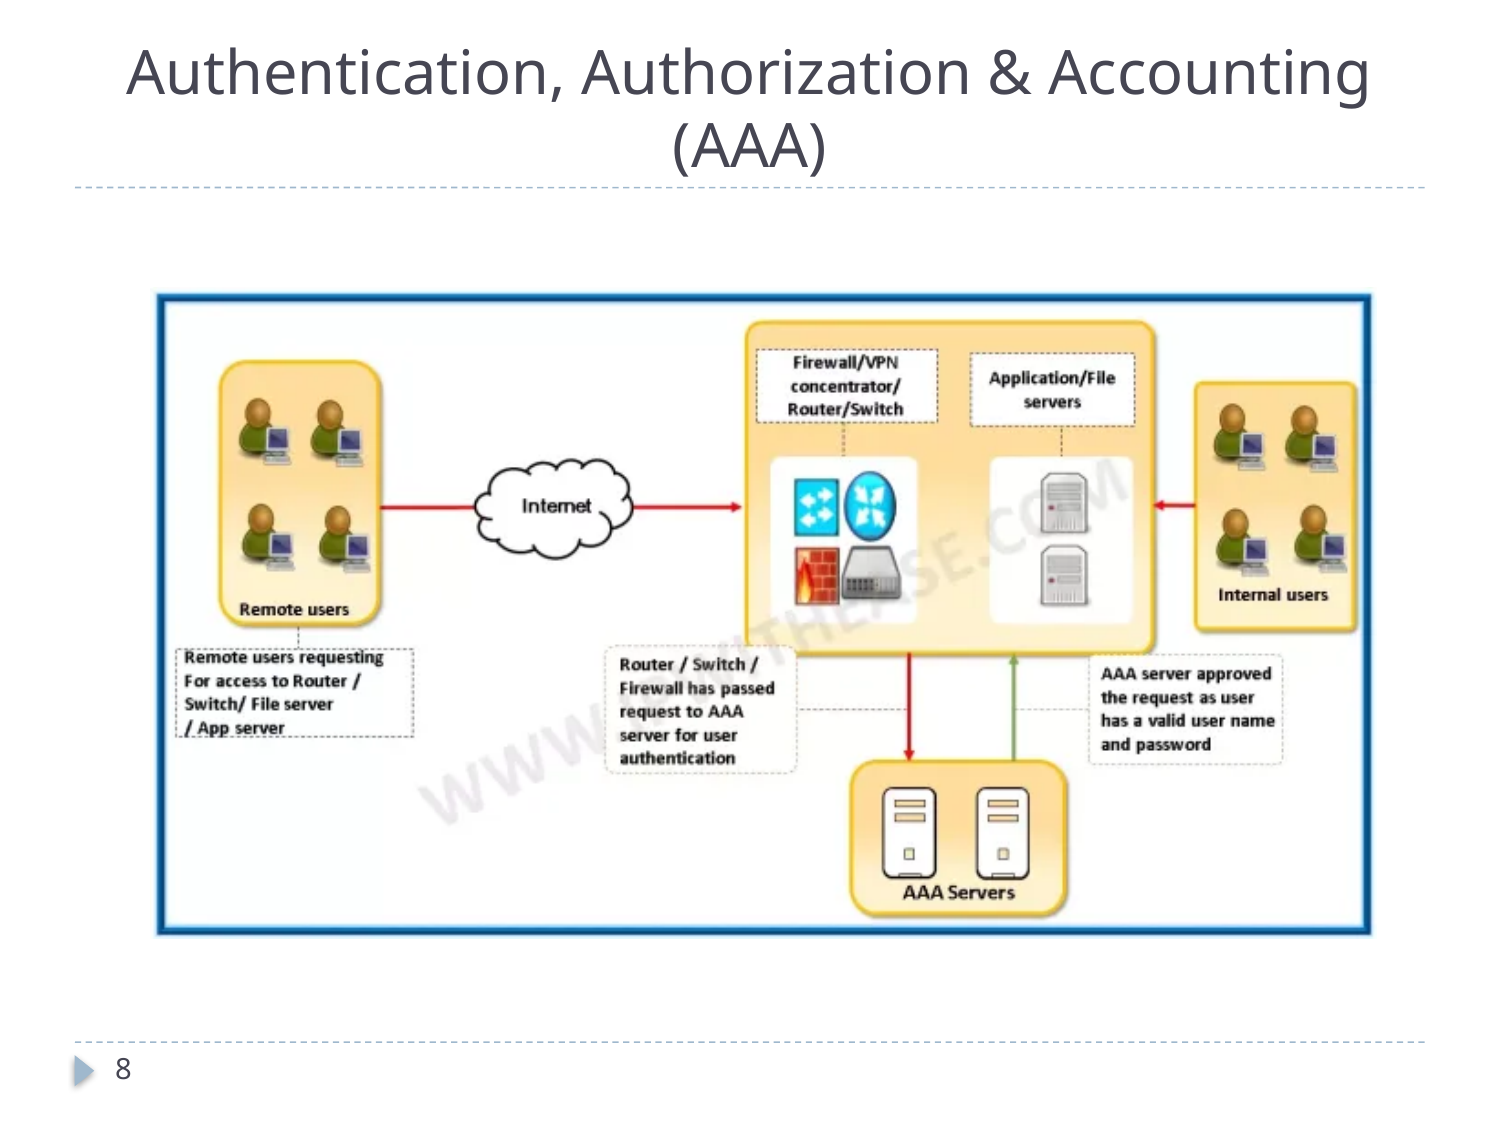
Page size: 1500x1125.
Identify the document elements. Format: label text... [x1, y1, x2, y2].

title Authentication, Authorization & Accounting (AAA) [75, 24, 1425, 188]
picture [149, 287, 1377, 940]
slide_number 8 [100, 1042, 426, 1103]
